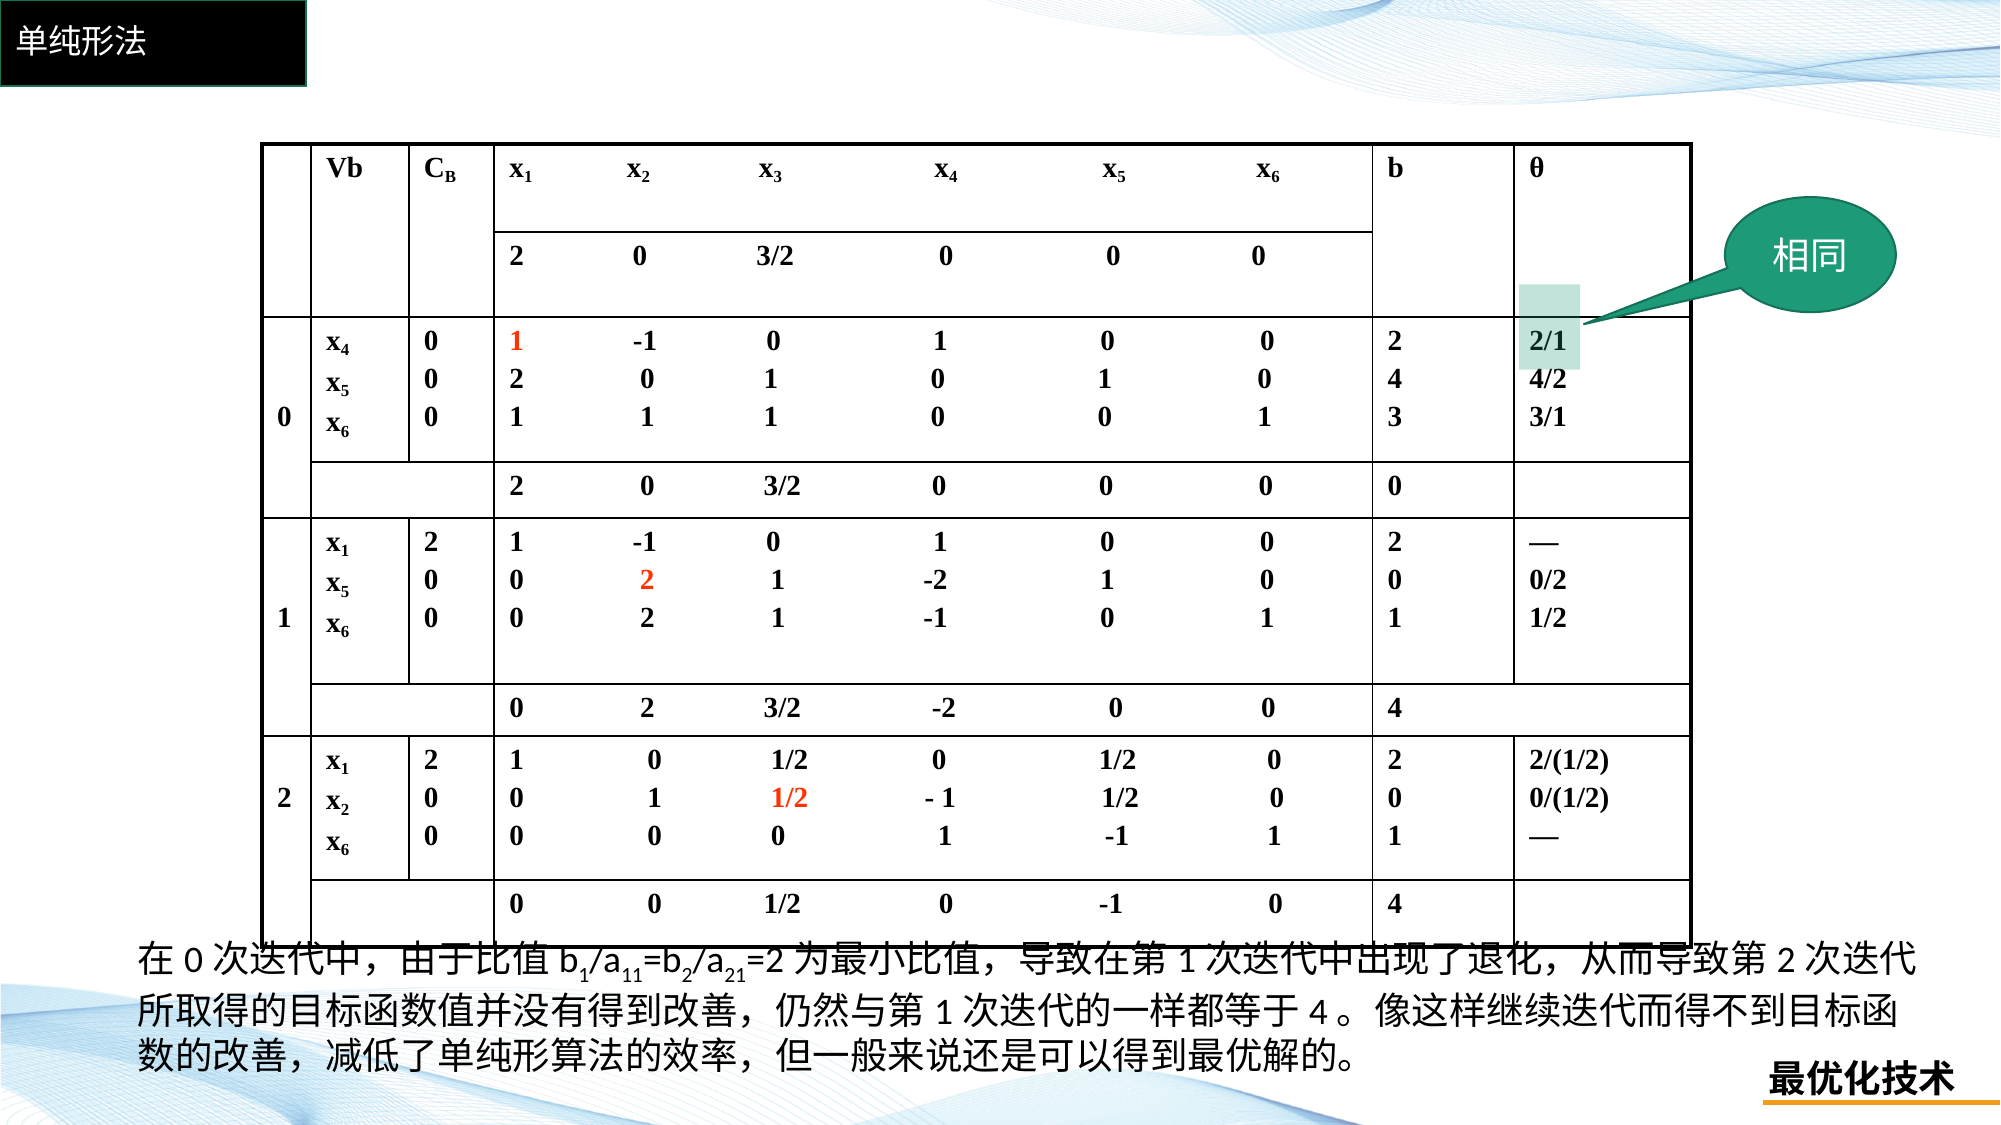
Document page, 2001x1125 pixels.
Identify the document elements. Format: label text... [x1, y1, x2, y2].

picture [885, 1, 1999, 148]
picture [2, 977, 1590, 1125]
text_box 在0次迭代中，由于比值b1/a11=b2/a21=2为最小比值，导致在第1次迭代中出现了退化，从而导致第2次迭代所取得的目标函数值并没有得到改善，仍然与第1次迭代的一样都等于4。像这样继续迭代而得不到目标函数的改善，减低了单纯形算法的效率，但一般来说还是可以得到最优解的。 [122, 928, 1938, 1084]
title 单纯形法 [0, 0, 1725, 86]
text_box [1519, 196, 1896, 370]
